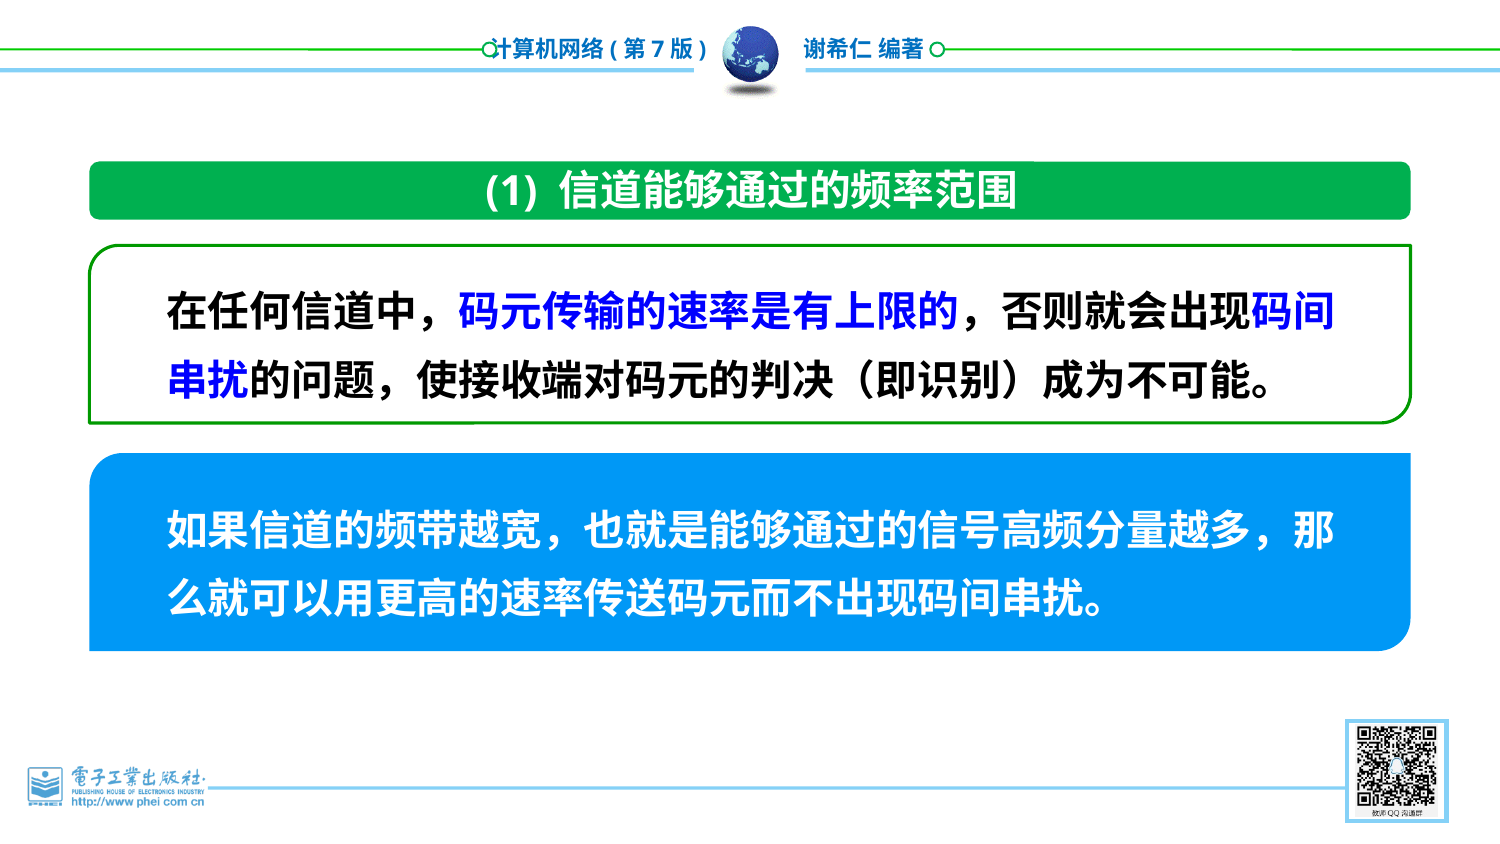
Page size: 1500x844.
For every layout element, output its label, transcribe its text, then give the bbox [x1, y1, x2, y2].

text_box (1) 信道能够通过的频率范围 [470, 156, 1033, 221]
text_box 如果信道的频带越宽，也就是能够通过的信号高频分量越多，那么就可以用更高的速率传送码元而不出现码间串扰。 [151, 477, 1361, 630]
text_box [1033, 161, 1411, 220]
text_box [87, 450, 1413, 654]
text_box [89, 161, 470, 220]
text_box [87, 243, 1413, 426]
text_box 在任何信道中，码元传输的速率是有上限的，否则就会出现码间串扰的问题，使接收端对码元的判决（即识别）成为不可能。 [151, 258, 1361, 411]
picture [1355, 724, 1438, 817]
picture [720, 24, 780, 100]
picture [23, 764, 208, 809]
